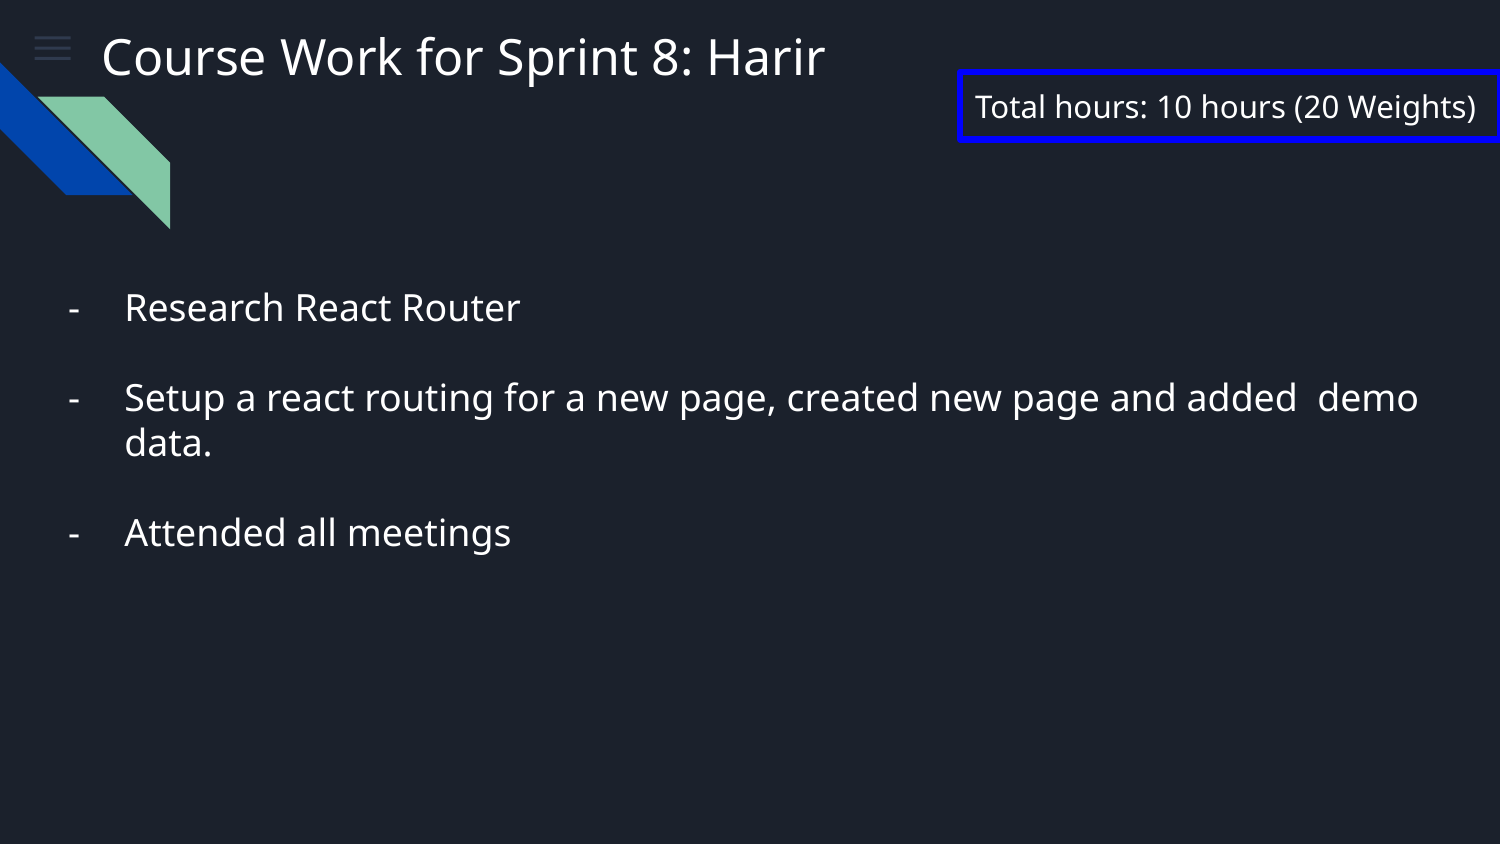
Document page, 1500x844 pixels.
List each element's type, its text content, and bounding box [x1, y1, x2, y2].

text_box Research React Router Setup a react routing for a new page, created new page and added demo data. Attended all meetings [34, 269, 1466, 615]
text_box Total hours: 10 hours (20 Weights) [960, 71, 1500, 140]
title Course Work for Sprint 8: Harir [86, 10, 1242, 161]
